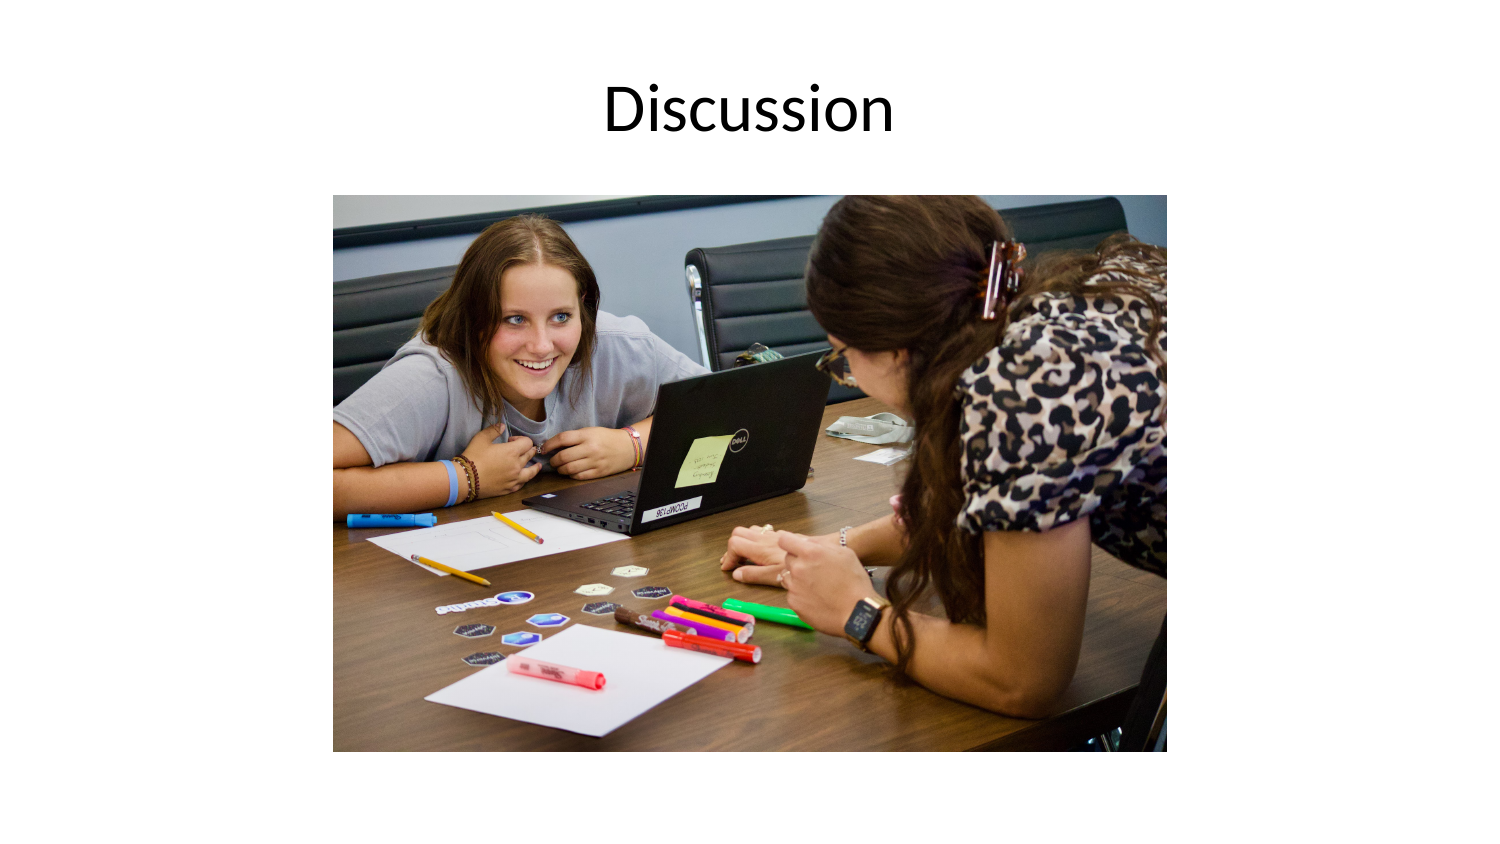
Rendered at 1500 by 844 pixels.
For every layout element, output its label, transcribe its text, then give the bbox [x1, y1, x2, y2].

title Discussion [75, 33, 1425, 175]
picture [333, 195, 1167, 753]
